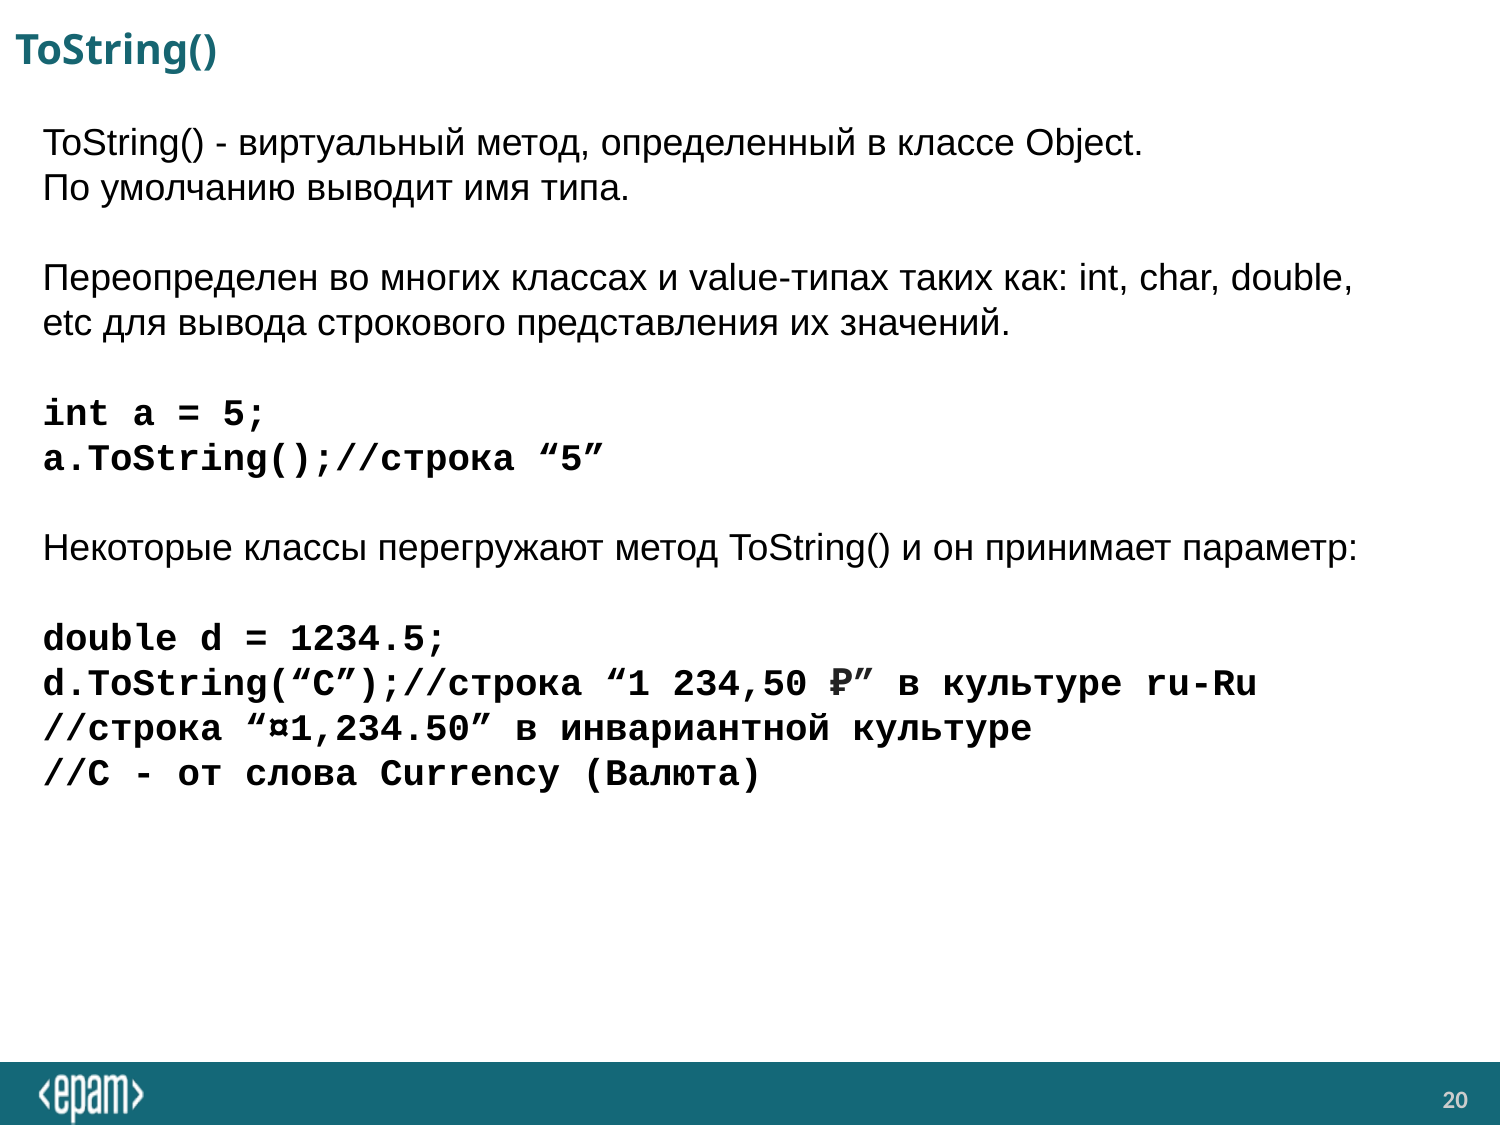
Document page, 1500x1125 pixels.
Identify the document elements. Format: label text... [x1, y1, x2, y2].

title ToString() [0, 0, 1500, 95]
text_box ToString() - виртуальный метод, определенный в классе Object. По умолчанию выводит имя типа. Переопределен во многих классах и value-типах таких как: int, char, double, etc для вывода строкового представления их значений. int a = 5; a.ToString();//строка “5” Некоторые классы перегружают метод ToString() и он принимает параметр: double d = 1234.5; d.ToString(“C”);//строка “1 234,50 ₽” в культуре ru-Ru //строка “¤1,234.50” в инвариантной культуре //C - от слова Currency (Валюта) [27, 103, 1417, 890]
picture [38, 1074, 144, 1125]
